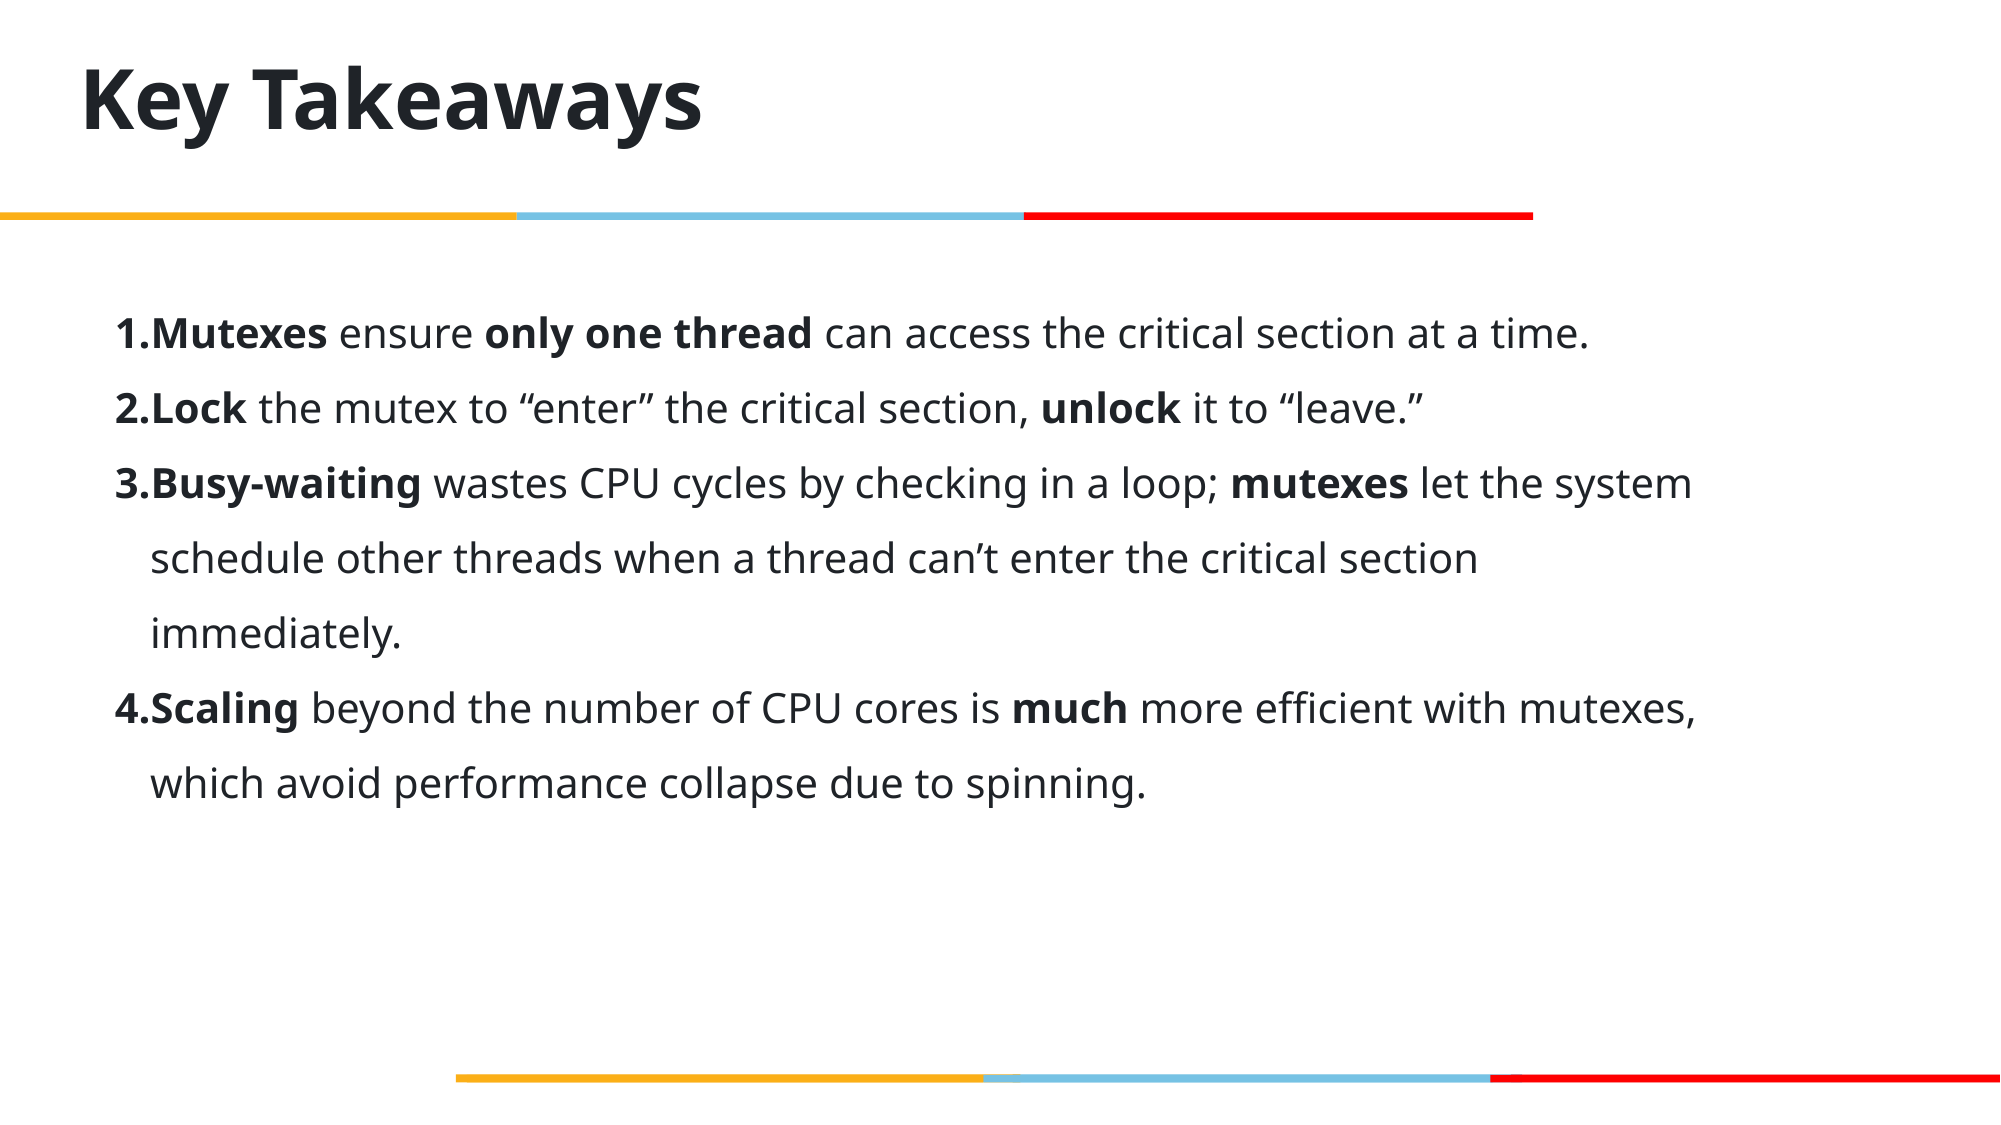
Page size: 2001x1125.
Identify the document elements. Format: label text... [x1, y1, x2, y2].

title Key Takeaways [79, 46, 1921, 147]
text_box Mutexes ensure only one thread can access the critical section at a time. Lock the mutex to “enter” the critical section, unlock it to “leave.” Busy-waiting wastes CPU cycles by checking in a loop; mutexes let the system schedule other threads when a thread can’t enter the critical section immediately. Scaling beyond the number of CPU cores is much more efficient with mutexes, which avoid performance collapse due to spinning. [99, 274, 1713, 815]
